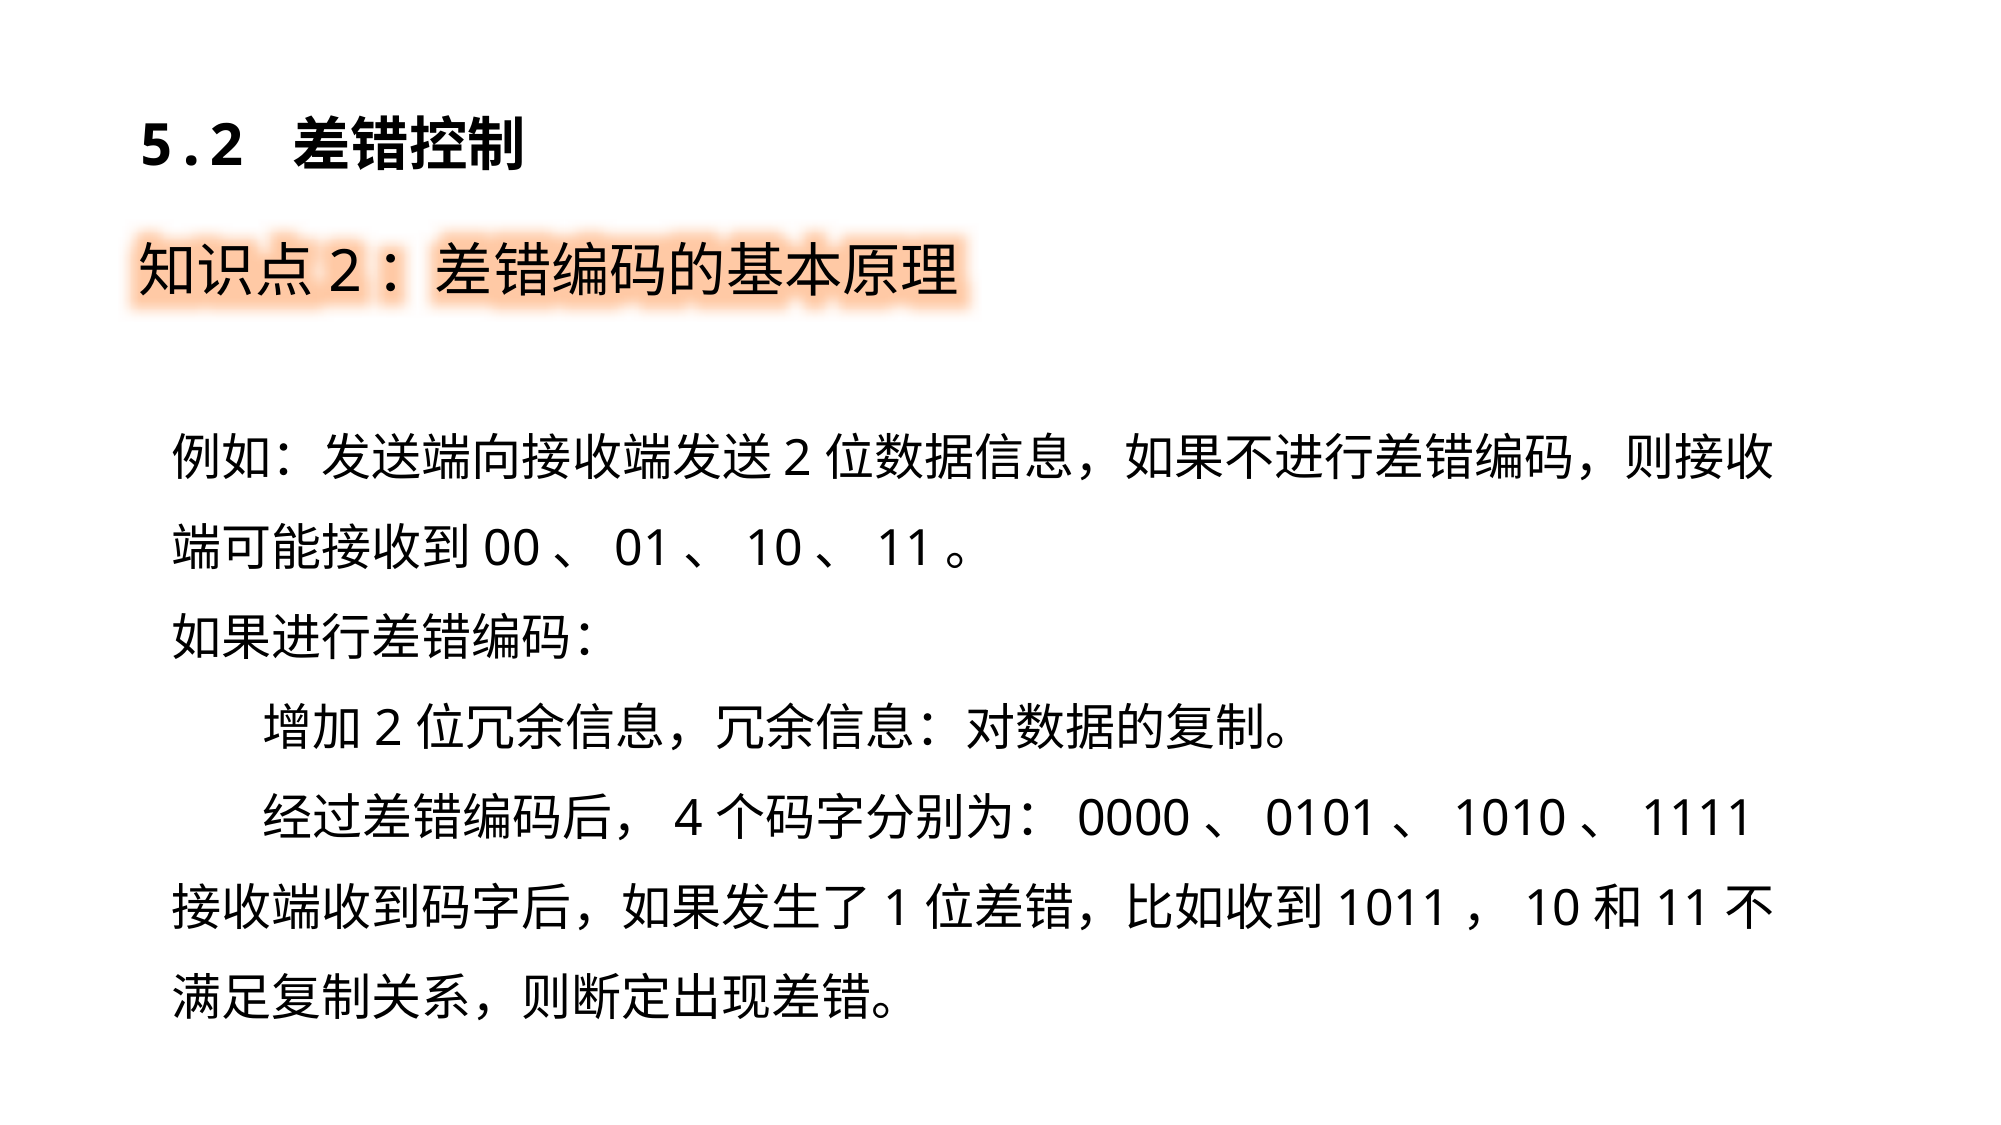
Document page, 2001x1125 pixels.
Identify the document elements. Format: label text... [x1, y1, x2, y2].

text_box 例如：发送端向接收端发送2位数据信息，如果不进行差错编码，则接收端可能接收到00、01、10、11。 如果进行差错编码： 增加2位冗余信息，冗余信息：对数据的复制。 经过差错编码后，4个码字分别为：0000、0101、1010、1111 接收端收到码字后，如果发生了1位差错，比如收到1011，10和11不满足复制关系，则断定出现差错。 [157, 387, 1798, 1033]
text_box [118, 170, 1949, 335]
text_box 知识点4：典型的差错编码 [120, 161, 1568, 166]
text_box 知识点2：差错编码的基本原理 [120, 172, 1945, 329]
text_box L=800bit R=1Gbit/s v=200000km/s 求D？ D=（(L/R)*v）/2=80m [114, 166, 1954, 339]
text_box 5.2 差错控制 [120, 97, 1568, 155]
